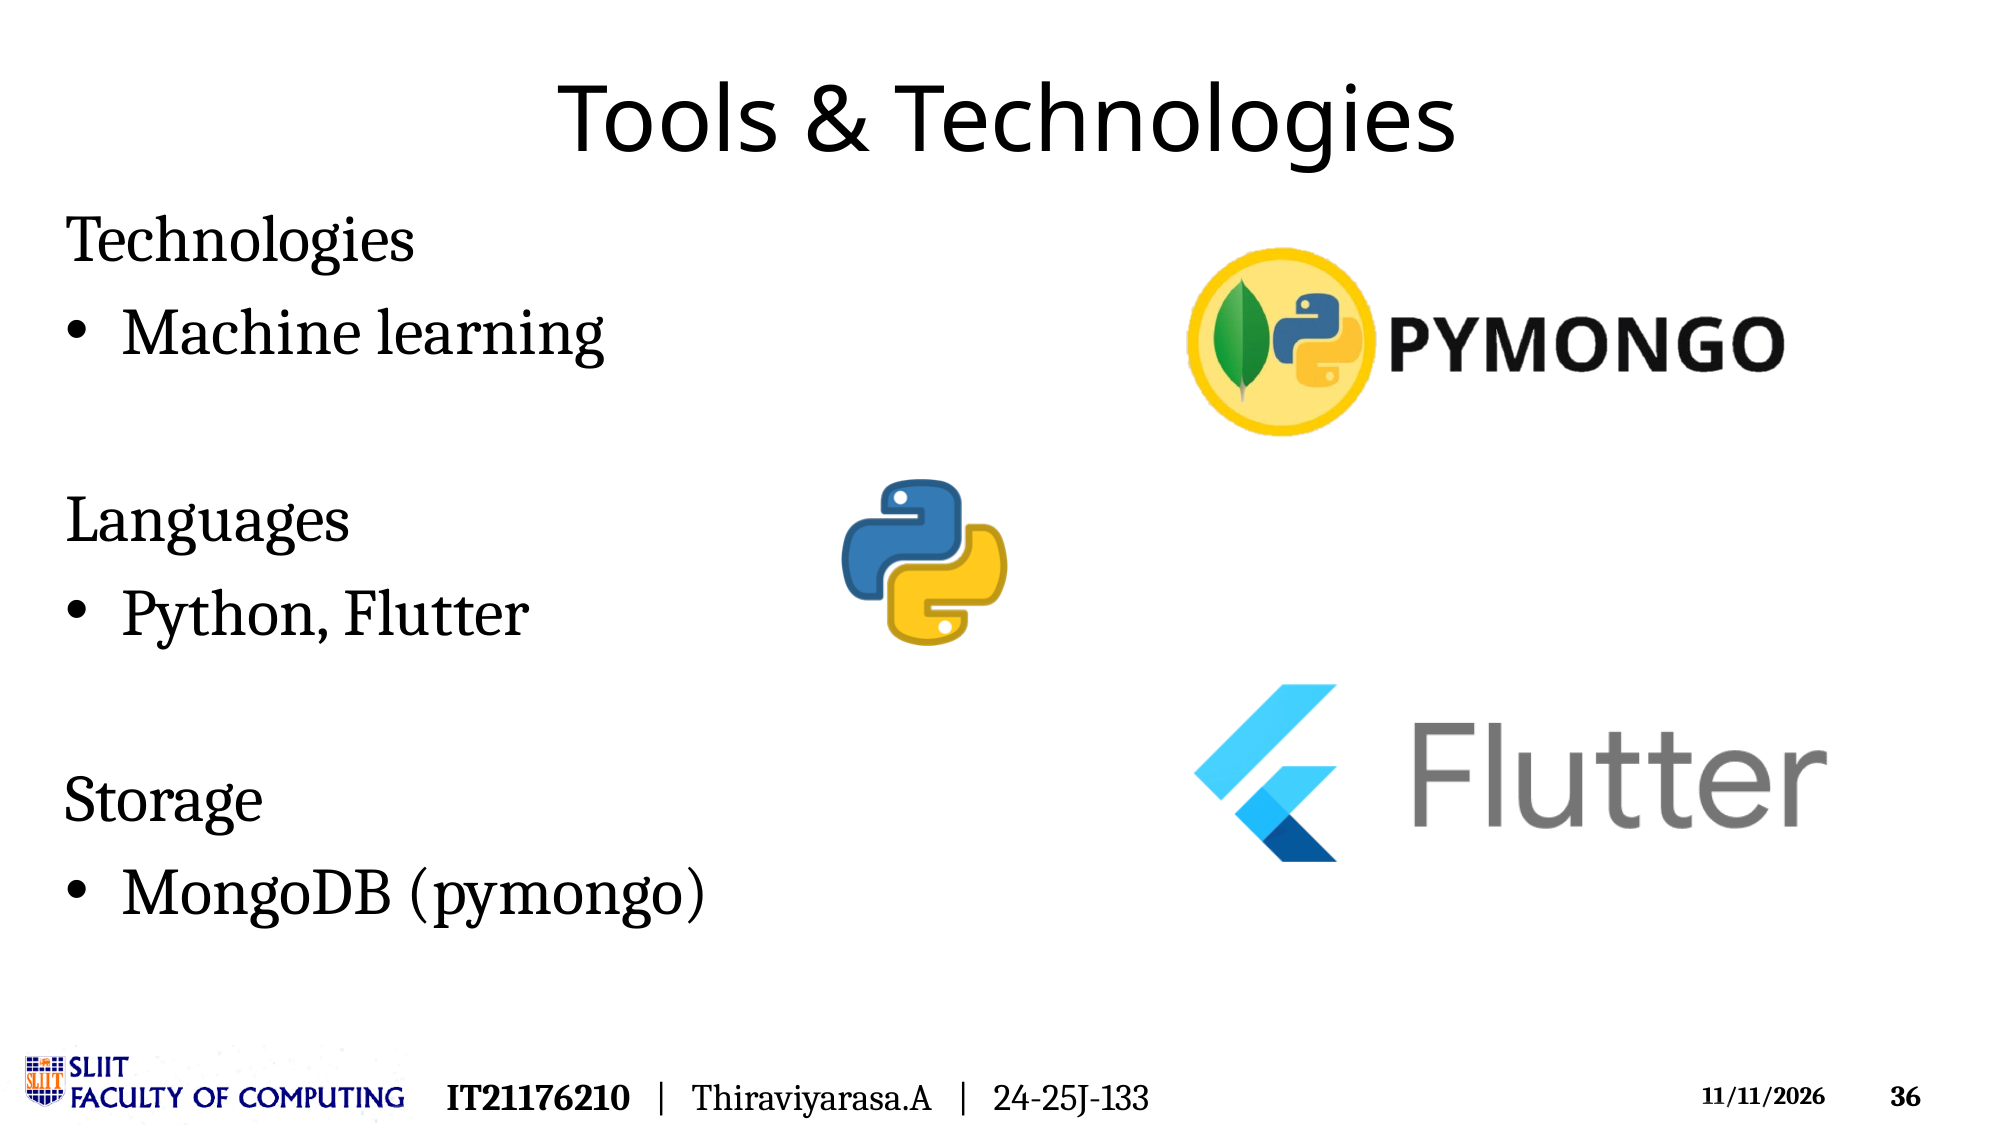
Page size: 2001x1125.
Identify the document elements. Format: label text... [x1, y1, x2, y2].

text_box IT21176210 | Thiraviyarasa.A | 24-25J-133 [430, 1063, 1552, 1125]
list Technologies Machine learning Languages Python, Flutter Storage MongoDB (pymongo) [50, 187, 1967, 1038]
picture [1176, 651, 1875, 876]
title Tools & Technologies [50, 50, 1967, 180]
picture [834, 473, 1014, 652]
picture [1176, 219, 1792, 442]
picture [0, 1045, 413, 1124]
